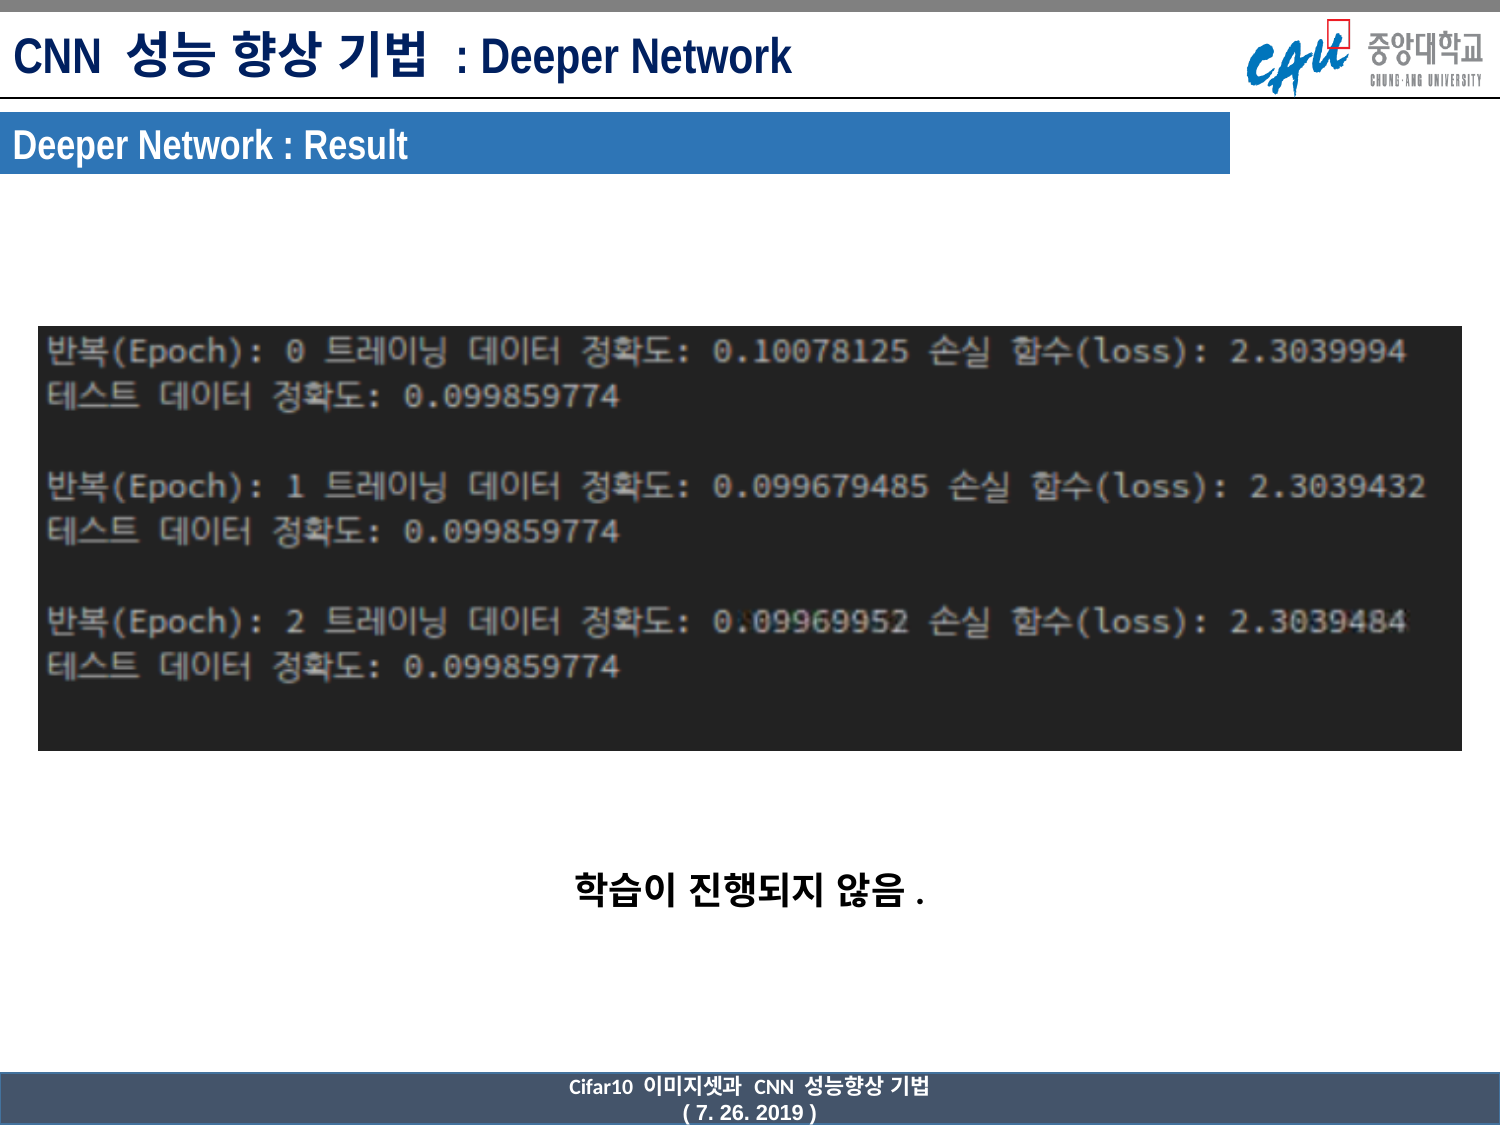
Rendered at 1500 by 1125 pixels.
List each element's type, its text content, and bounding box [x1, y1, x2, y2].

text_box 학습이 진행되지 않음. [559, 859, 940, 920]
text_box Deeper Network : Result [0, 112, 1230, 174]
picture [1227, 5, 1500, 110]
text_box CNN 성능 향상 기법 : Deeper Network [0, 4, 1173, 103]
picture [38, 326, 1462, 751]
